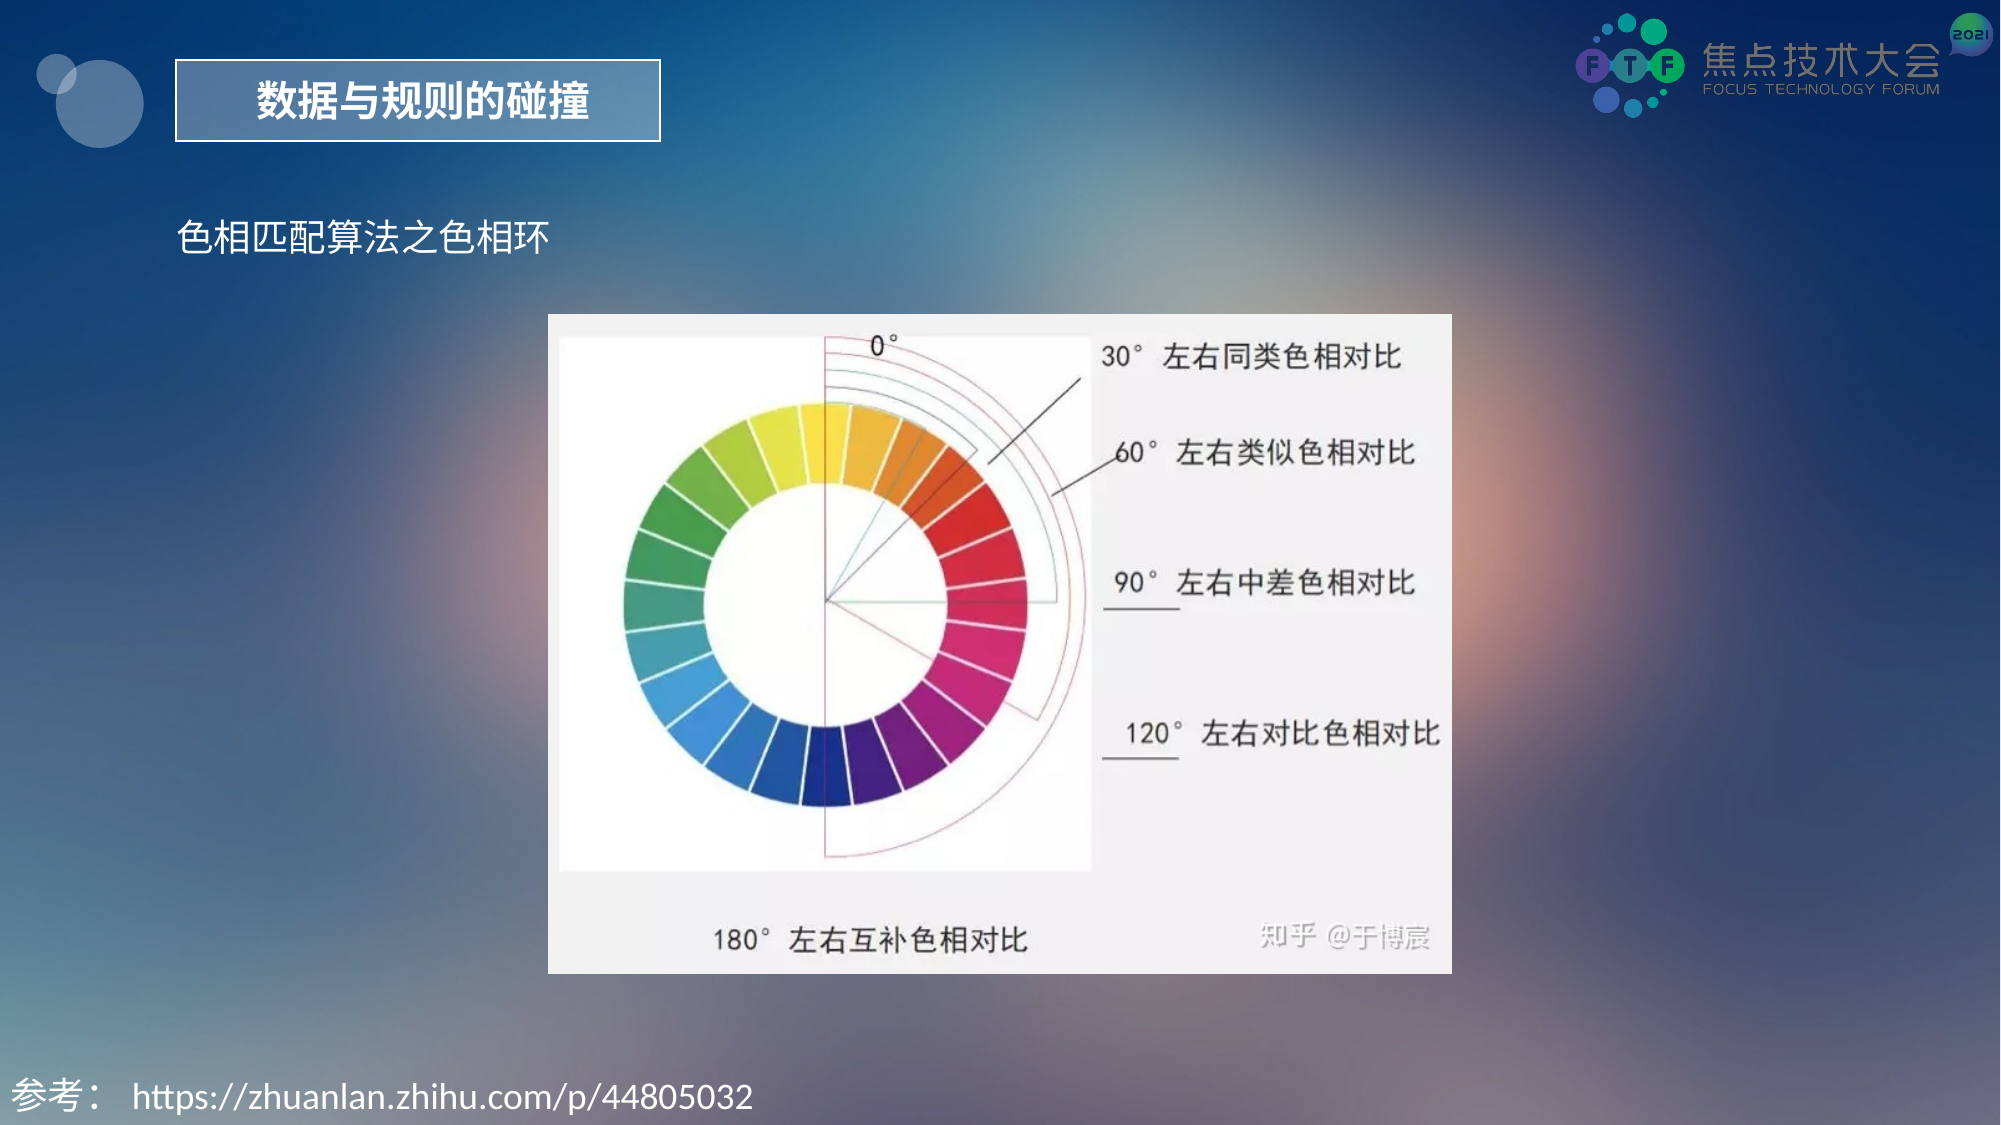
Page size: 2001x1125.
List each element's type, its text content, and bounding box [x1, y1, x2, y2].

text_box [36, 53, 144, 149]
text_box 色相匹配算法之色相环 [161, 206, 570, 267]
text_box [175, 59, 661, 67]
text_box 参考：https://zhuanlan.zhihu.com/p/44805032 [0, 1064, 769, 1125]
text_box [175, 133, 661, 142]
picture [0, 0, 2001, 1125]
text_box 数据与规则的碰撞 [161, 67, 675, 133]
